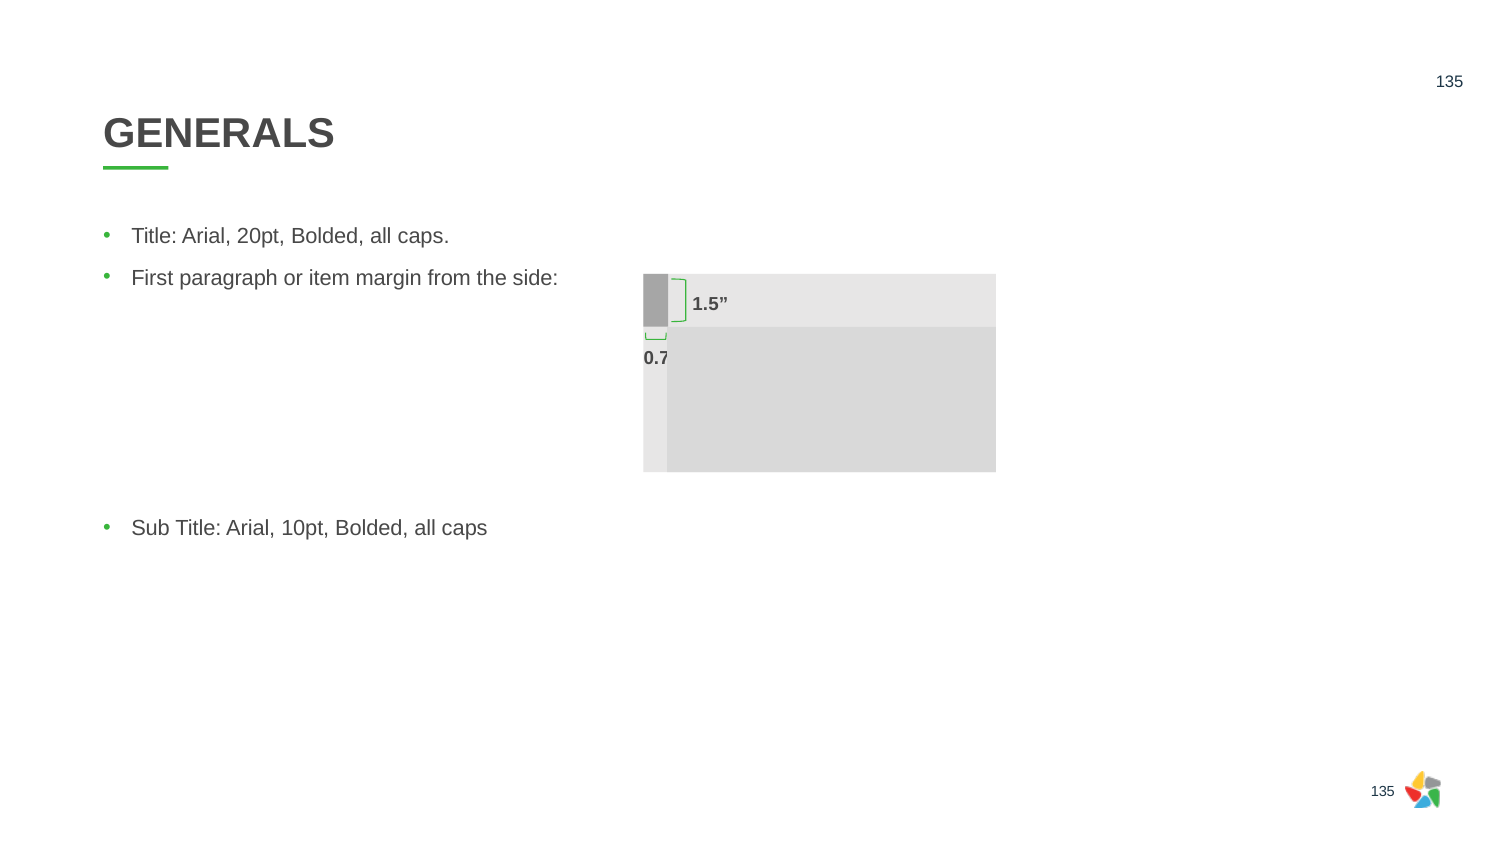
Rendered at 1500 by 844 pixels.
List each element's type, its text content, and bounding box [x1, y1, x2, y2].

list Title: Arial, 20pt, Bolded, all caps. First paragraph or item margin from the side: Sub Title: Arial, 10pt, Bolded, all caps [103, 221, 1397, 674]
title GENERALS [103, 103, 1397, 158]
slide_number 135 [1435, 71, 1500, 96]
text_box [643, 273, 996, 473]
